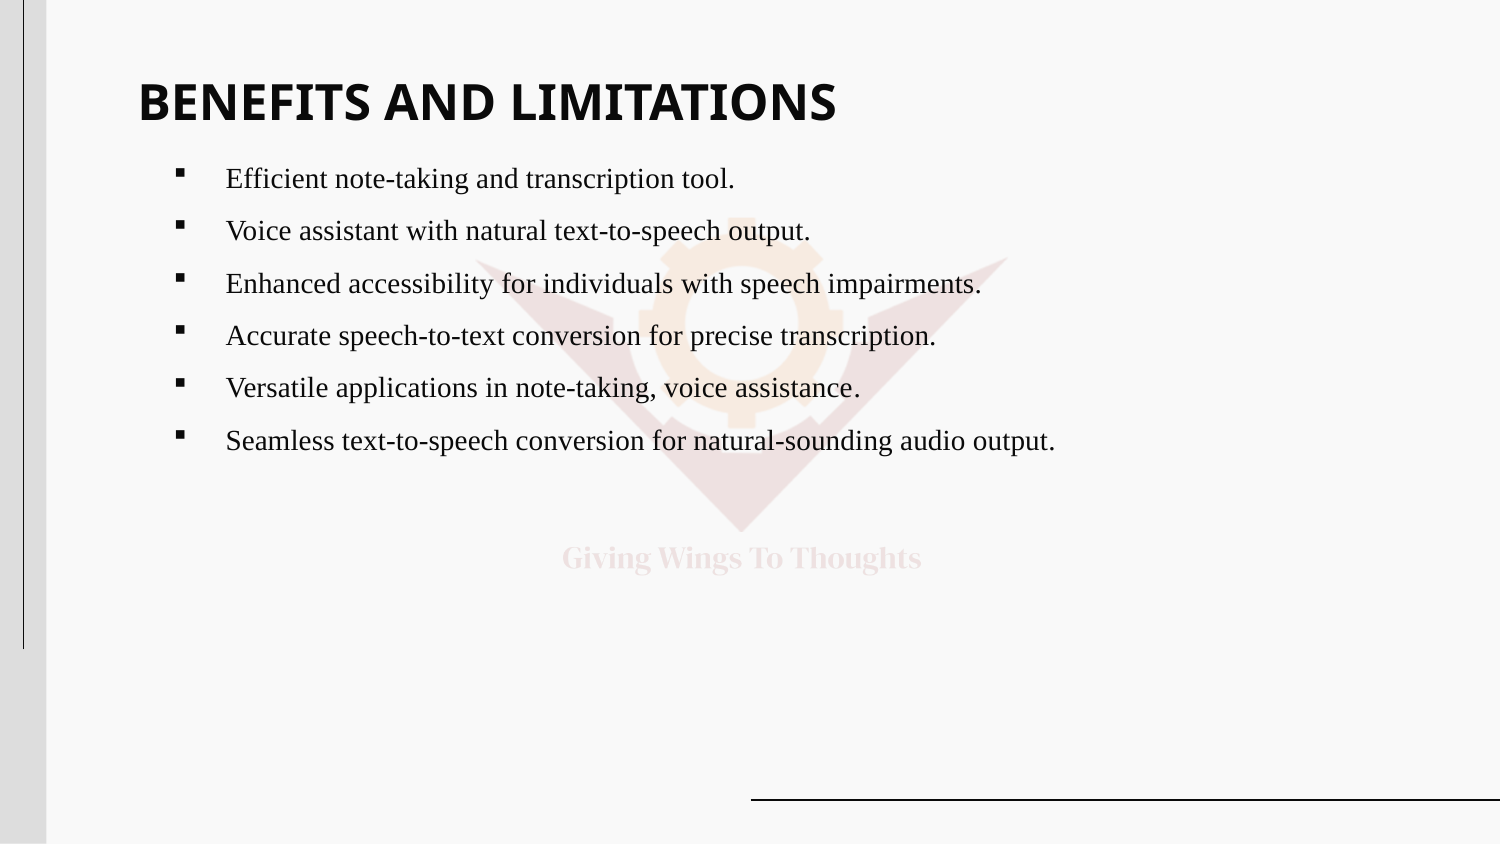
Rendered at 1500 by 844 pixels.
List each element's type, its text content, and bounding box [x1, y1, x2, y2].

subtitle Efficient note-taking and transcription tool. Voice assistant with natural text-to-speech output. Enhanced accessibility for individuals with speech impairments. Accurate speech-to-text conversion for precise transcription. Versatile applications in note-taking, voice assistance. Seamless text-to-speech conversion for natural-sounding audio output. [135, 126, 1464, 778]
title BENEFITS AND LIMITATIONS [122, 55, 1500, 146]
